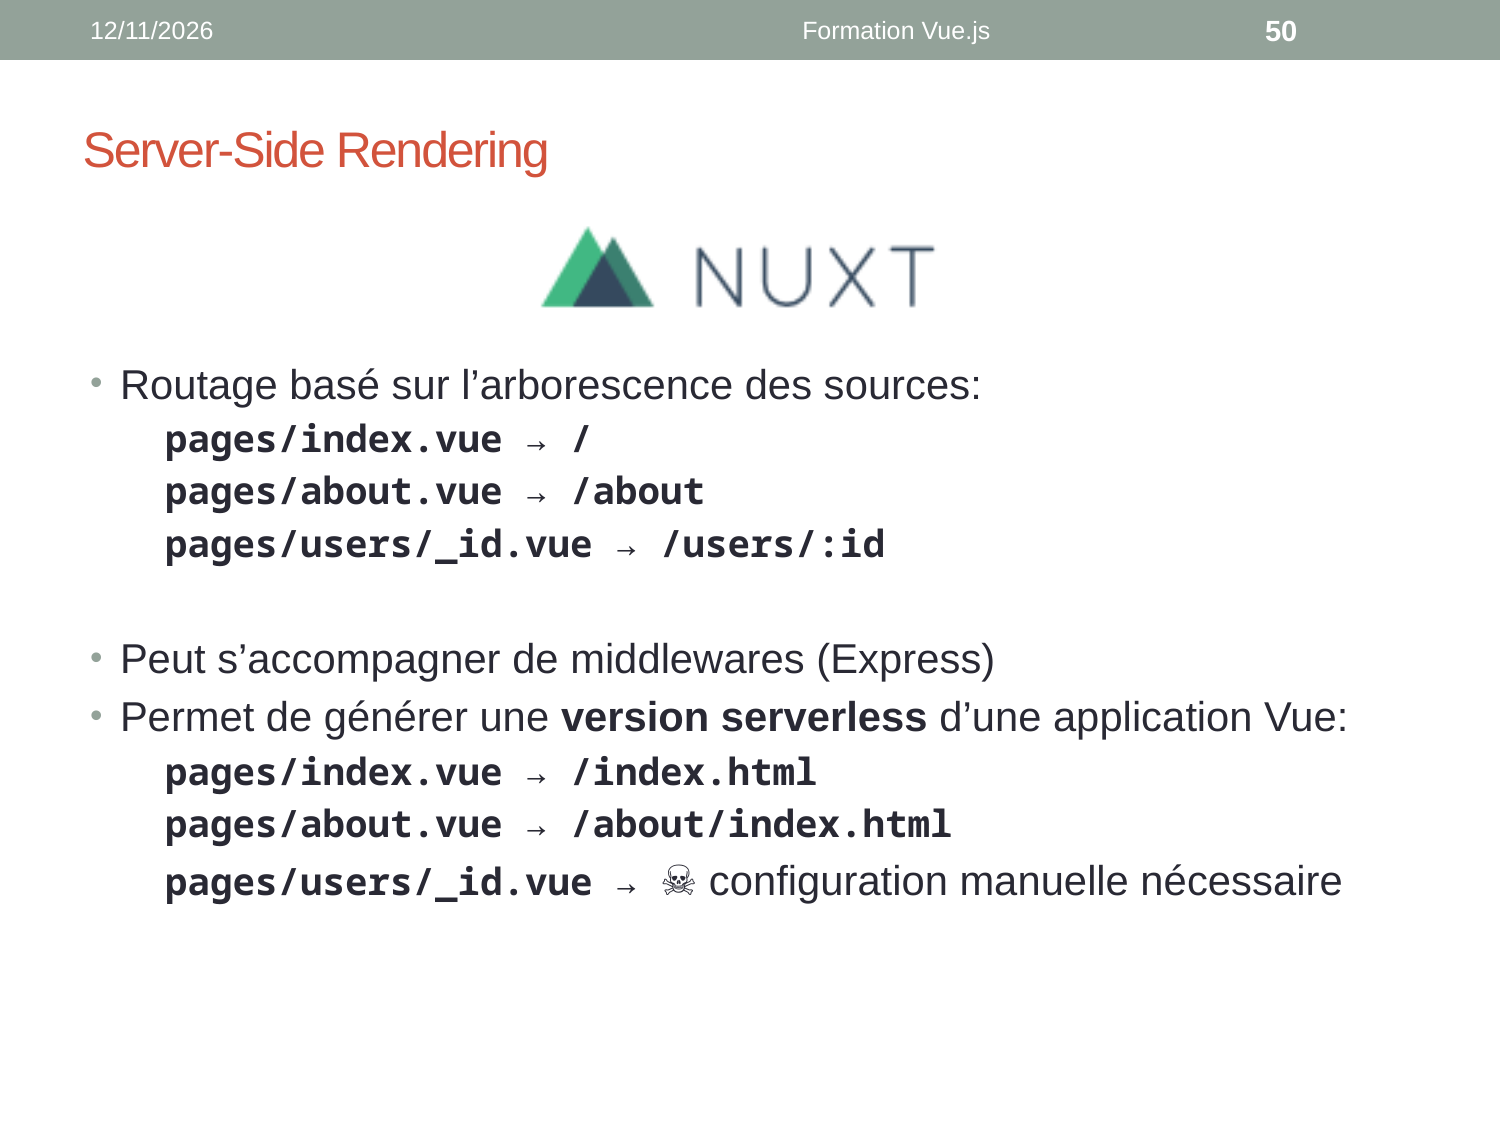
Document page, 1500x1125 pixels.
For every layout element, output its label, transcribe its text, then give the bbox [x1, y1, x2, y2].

list Routage basé sur l’arborescence des sources: pages/index.vue → / pages/about.vue → /about pages/users/_id.vue → /users/:id Peut s’accompagner de middlewares (Express) Permet de générer une version serverless d’une application Vue: pages/index.vue → /index.html pages/about.vue → /about/index.html pages/users/_id.vue → ☠ configuration manuelle nécessaire [75, 349, 1425, 1005]
title Server-Side Rendering [67, 66, 1418, 229]
slide_number 50 [1250, 3, 1425, 57]
picture [513, 184, 972, 345]
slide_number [75, 3, 550, 57]
footer Formation Vue.js [562, 3, 1238, 57]
